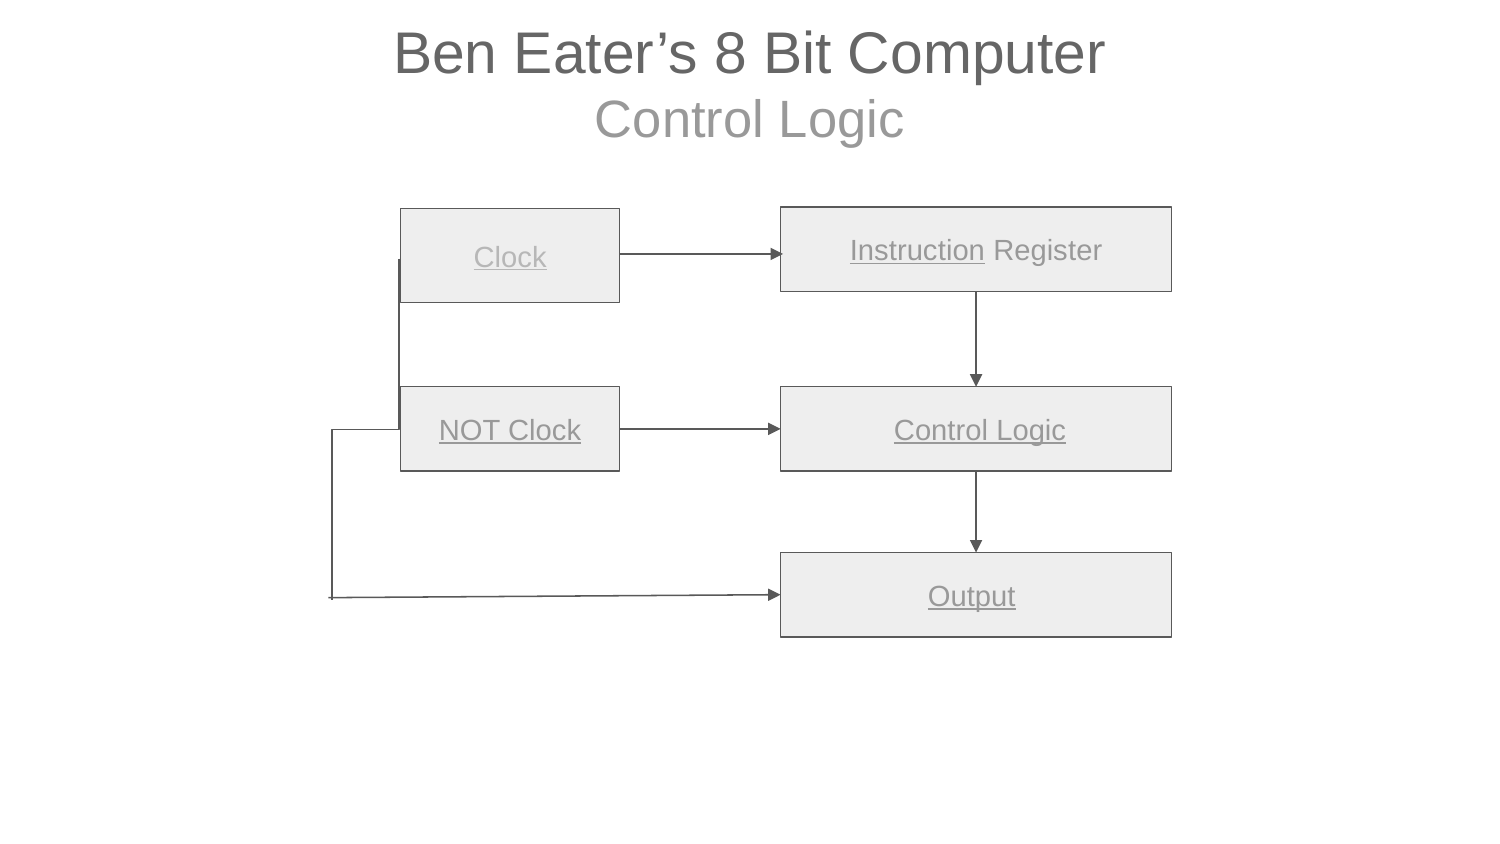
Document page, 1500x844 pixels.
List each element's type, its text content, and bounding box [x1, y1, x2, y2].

text_box NOT Clock [400, 386, 620, 472]
text_box Instruction Register [780, 206, 1172, 292]
text_box Control Logic [780, 386, 1172, 472]
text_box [328, 594, 781, 598]
text_box Ben Eater’s 8 Bit Computer Control Logic [0, 0, 1500, 164]
text_box Clock [400, 208, 620, 303]
text_box Output [780, 552, 1172, 637]
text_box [194, 395, 537, 463]
